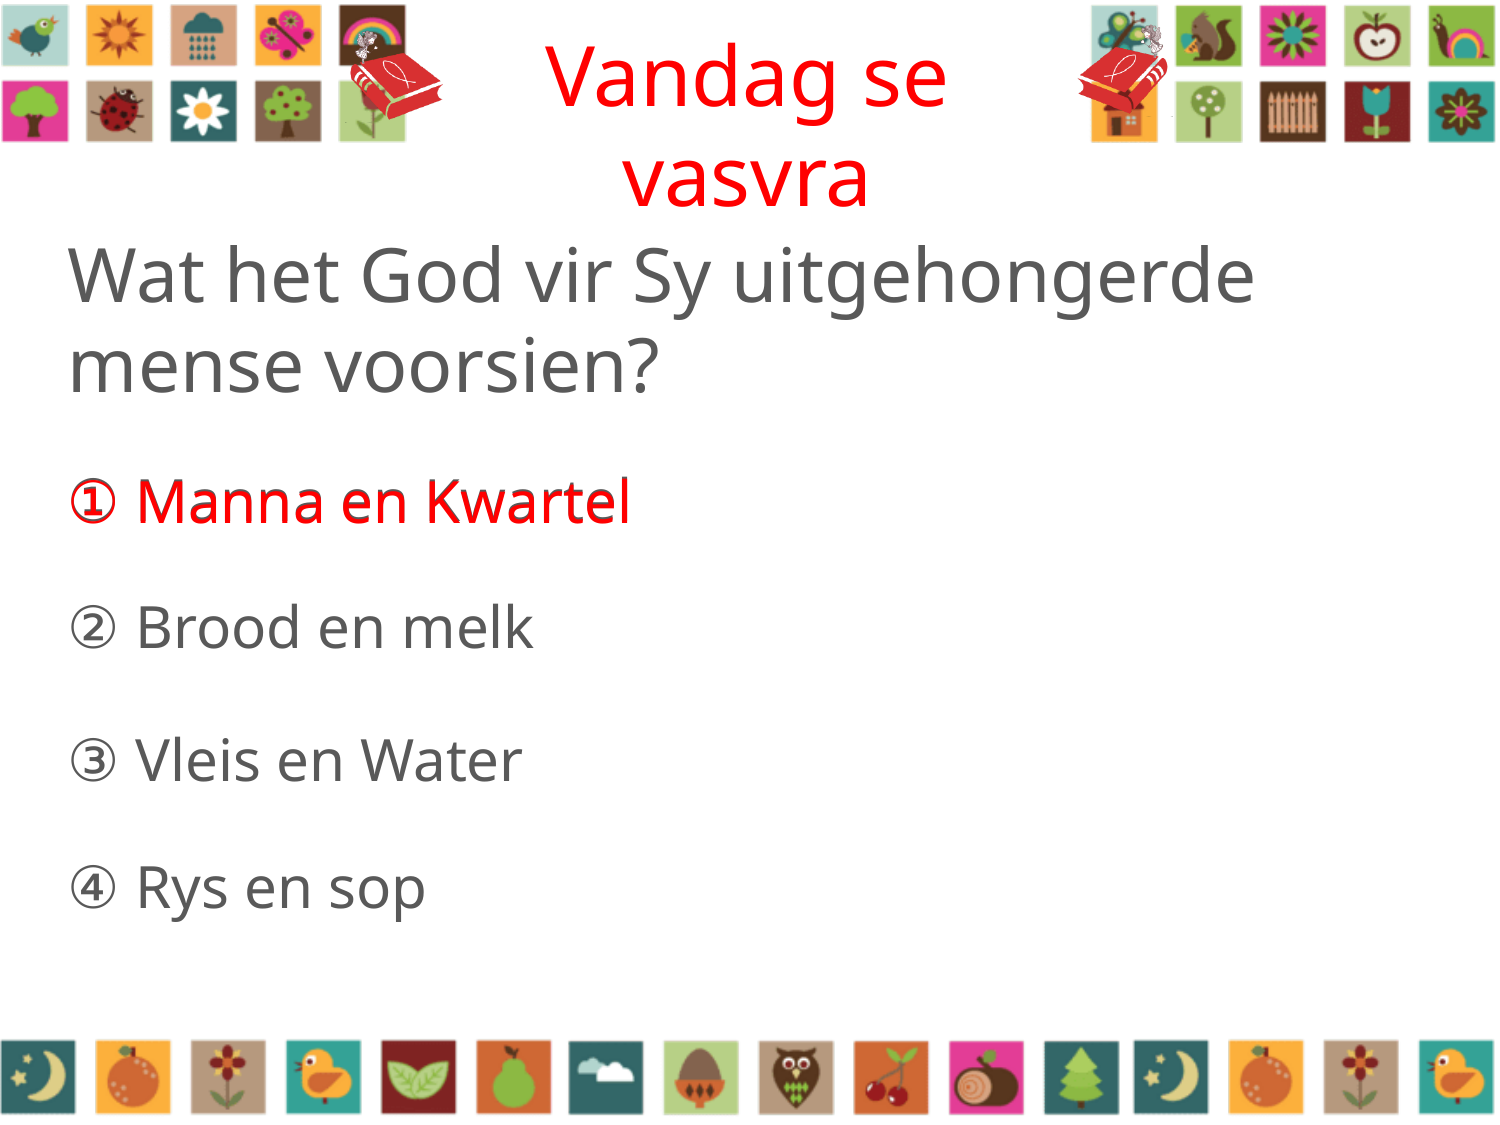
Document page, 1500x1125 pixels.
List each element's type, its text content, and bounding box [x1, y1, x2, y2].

text_box ① Manna en Kwartel [53, 457, 1483, 543]
text_box ② Brood en melk [53, 582, 1436, 668]
picture [0, 3, 475, 150]
picture [1046, 3, 1500, 150]
text_box ③ Vleis en Water [53, 716, 1483, 801]
text_box Vandag se vasvra [414, 16, 1080, 219]
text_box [0, 1028, 1500, 1118]
text_box ④ Rys en sop [53, 842, 1483, 928]
text_box Wat het God vir Sy uitgehongerde mense voorsien? [53, 219, 1436, 415]
